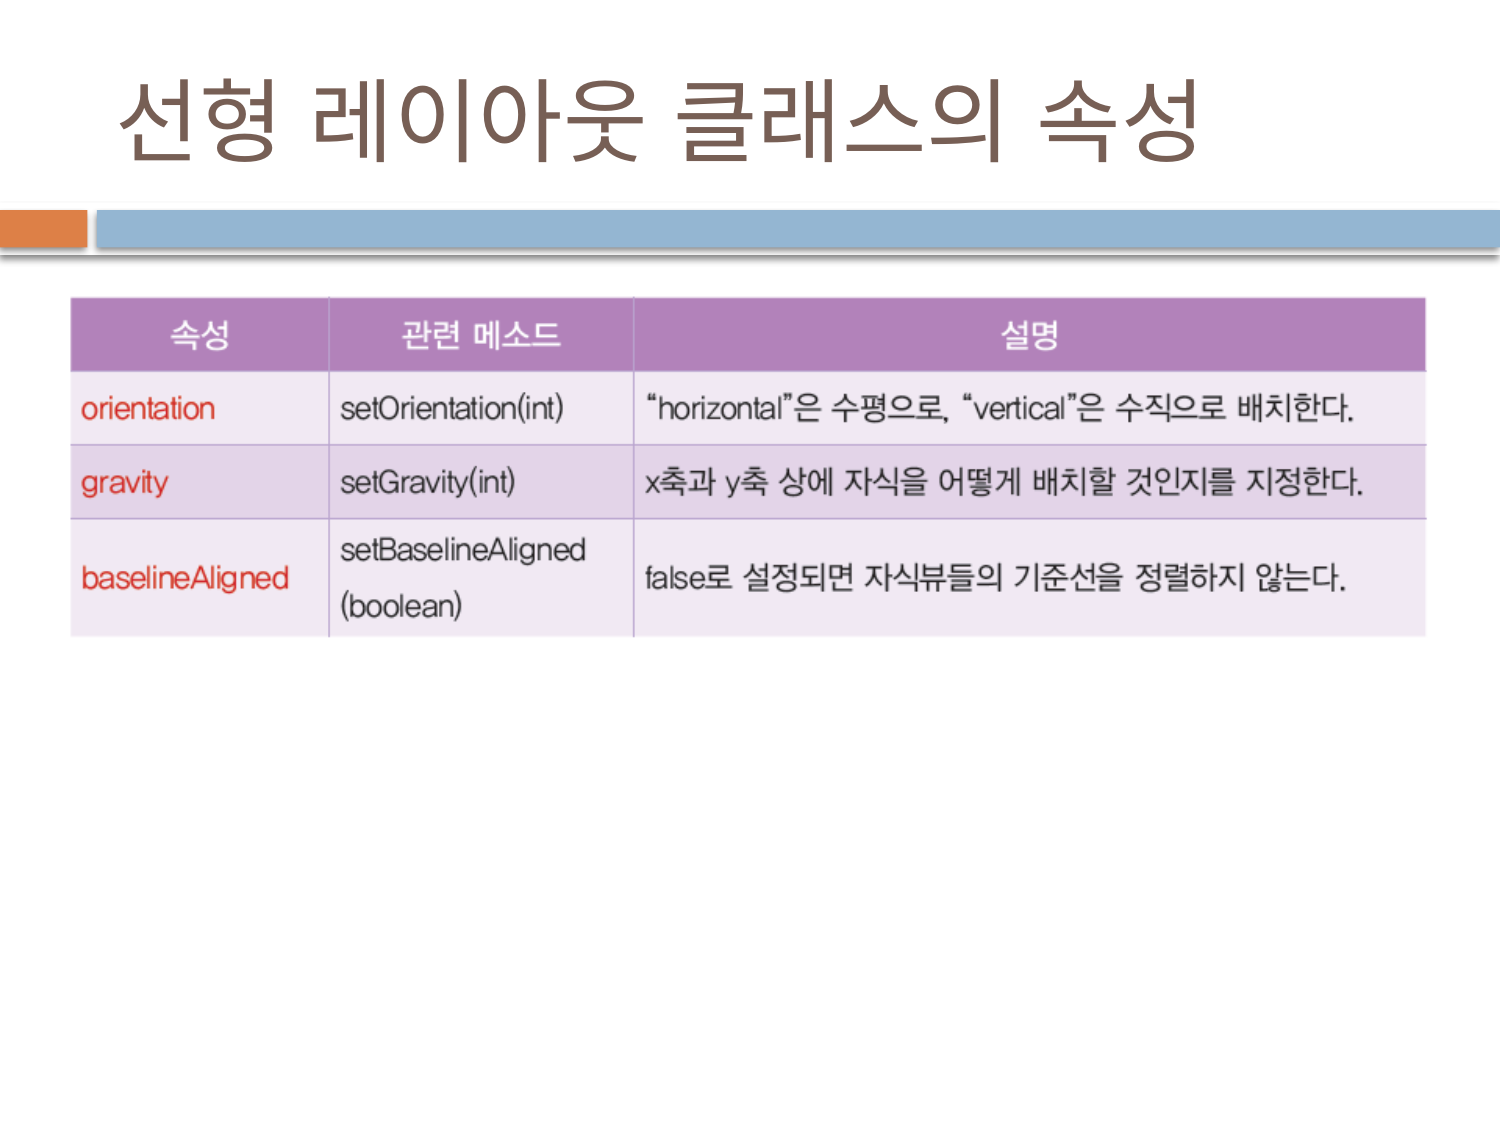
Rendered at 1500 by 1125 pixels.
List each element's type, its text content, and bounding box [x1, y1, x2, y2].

picture [51, 278, 1439, 650]
title 선형 레이아웃 클래스의 속성 [100, 37, 1438, 200]
